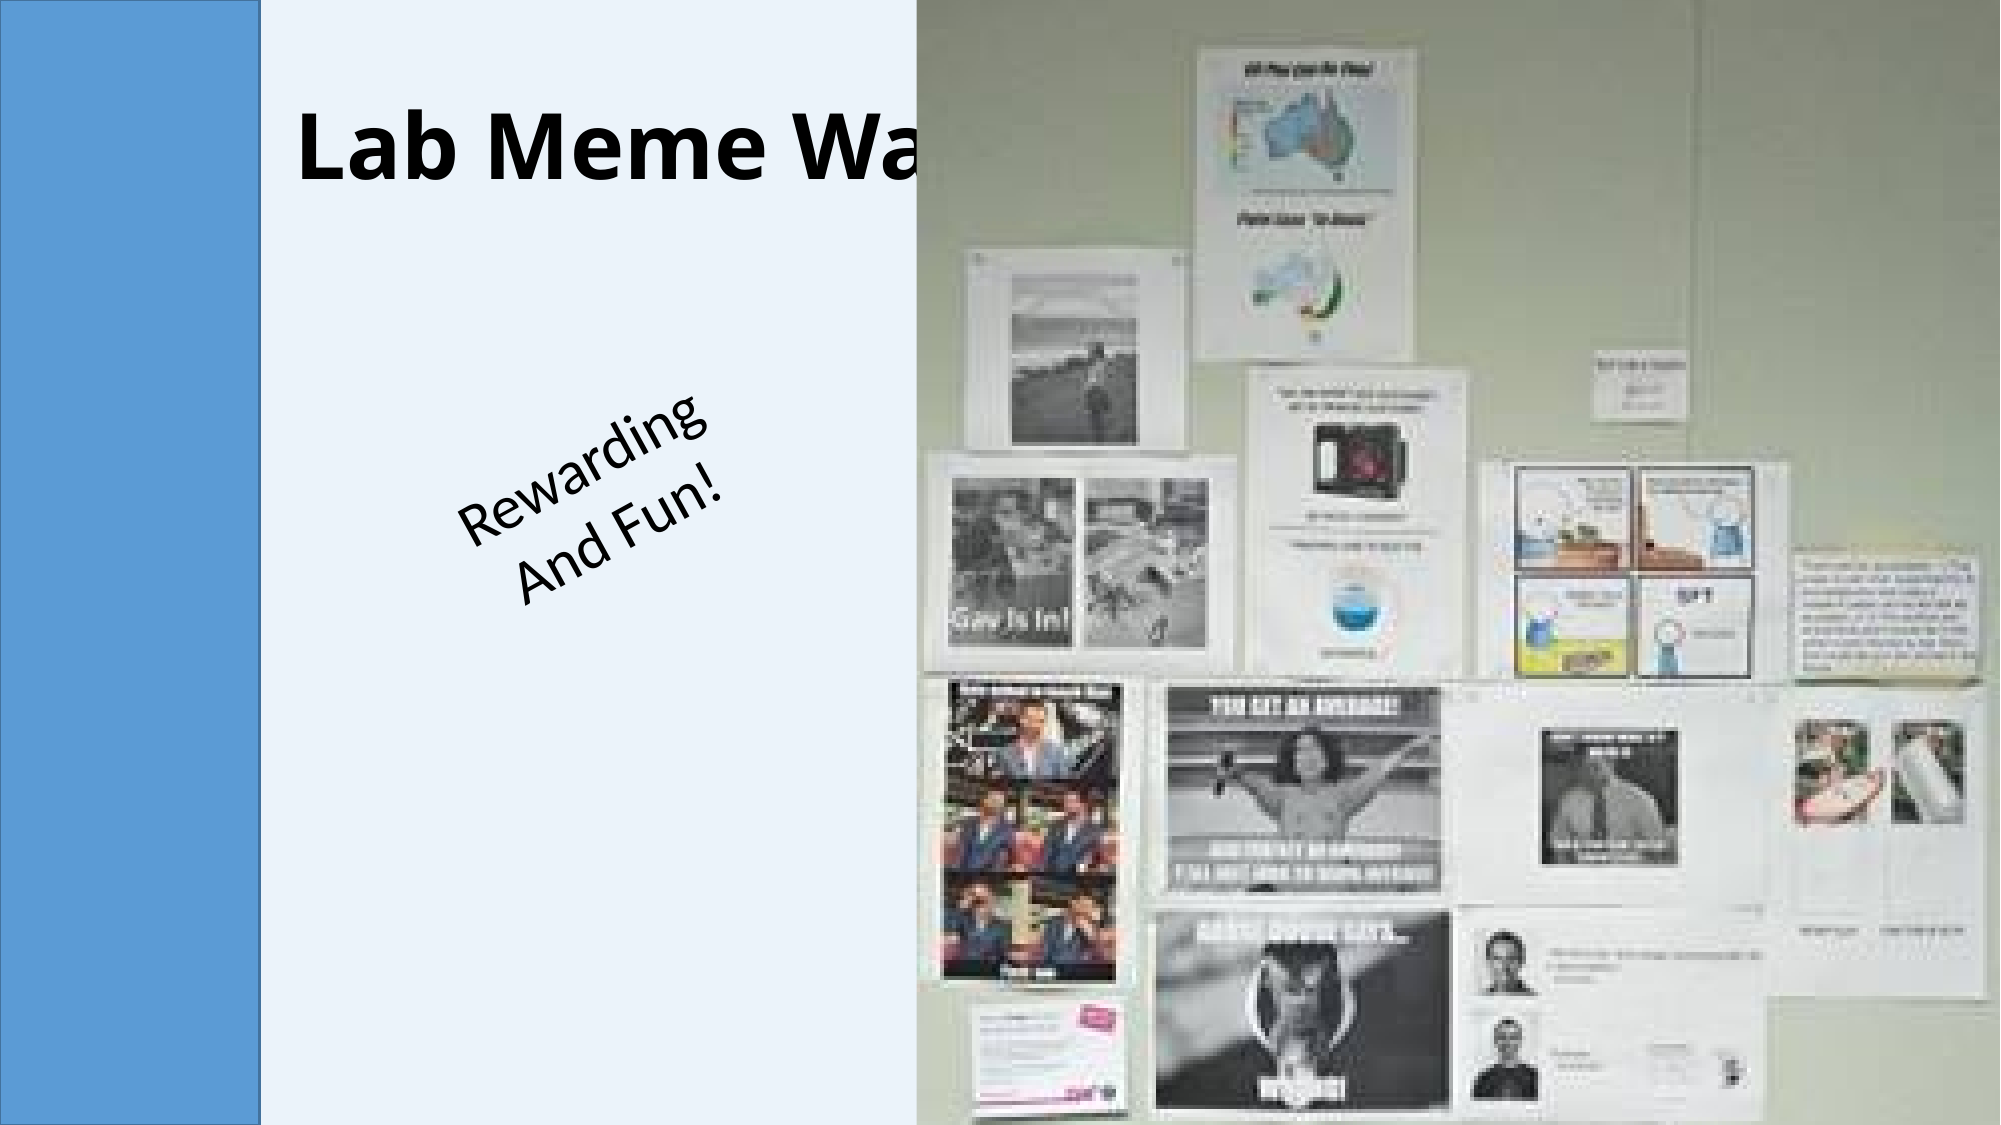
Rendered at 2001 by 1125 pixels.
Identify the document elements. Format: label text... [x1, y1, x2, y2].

text_box [0, 0, 261, 1125]
text_box Rewarding And Fun! [409, 343, 783, 650]
title Lab Meme Wall! [279, 41, 916, 259]
picture [916, 0, 2000, 1125]
